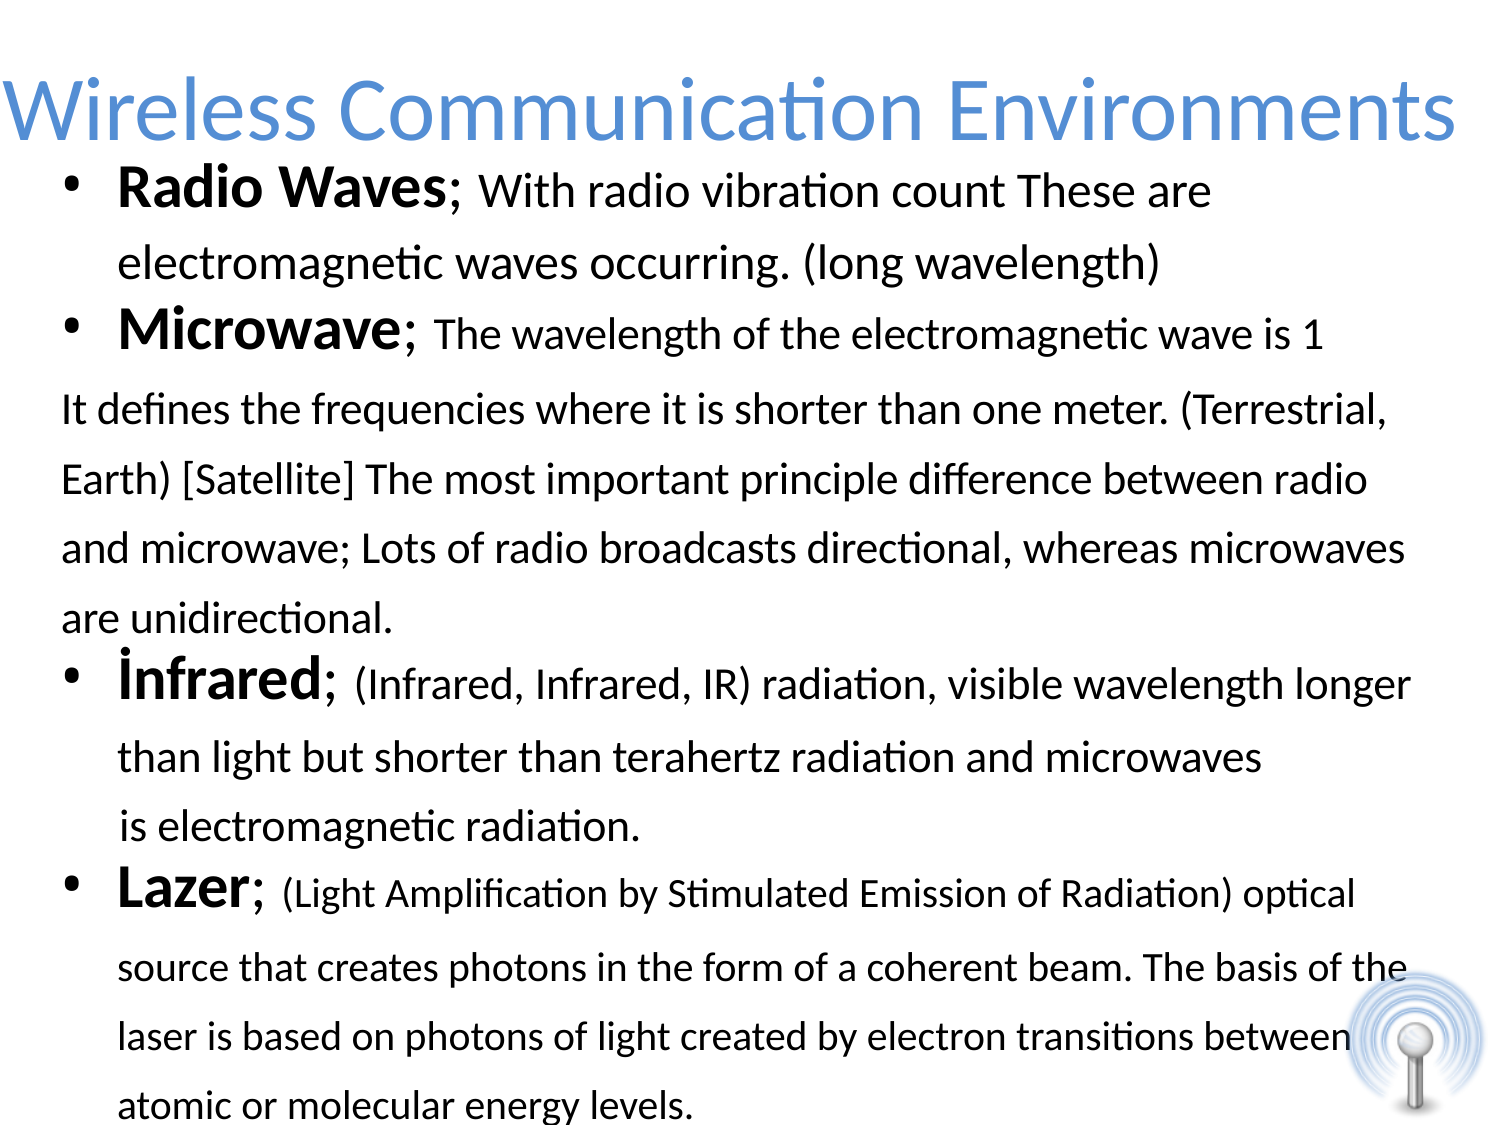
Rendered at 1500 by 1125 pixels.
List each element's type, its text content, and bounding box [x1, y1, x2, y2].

picture [1343, 967, 1488, 1121]
title Wireless Communication Environments [0, 46, 1500, 237]
text_box Radio Waves; With radio vibration count These are electromagnetic waves occurring. (long wavelength) Microwave; The wavelength of the electromagnetic wave is 1 It defines the frequencies where it is shorter than one meter. (Terrestrial, Earth) [Satellite] The most important principle difference between radio and microwave; Lots of radio broadcasts directional, whereas microwaves are unidirectional. İnfrared; (Infrared, Infrared, IR) radiation, visible wavelength longer than light but shorter than terahertz radiation and microwaves is electromagnetic radiation. Lazer; (Light Amplification by Stimulated Emission of Radiation) optical source that creates photons in the form of a coherent beam. The basis of the laser is based on photons of light created by electron transitions between atomic or molecular energy levels. [58, 148, 1442, 1125]
